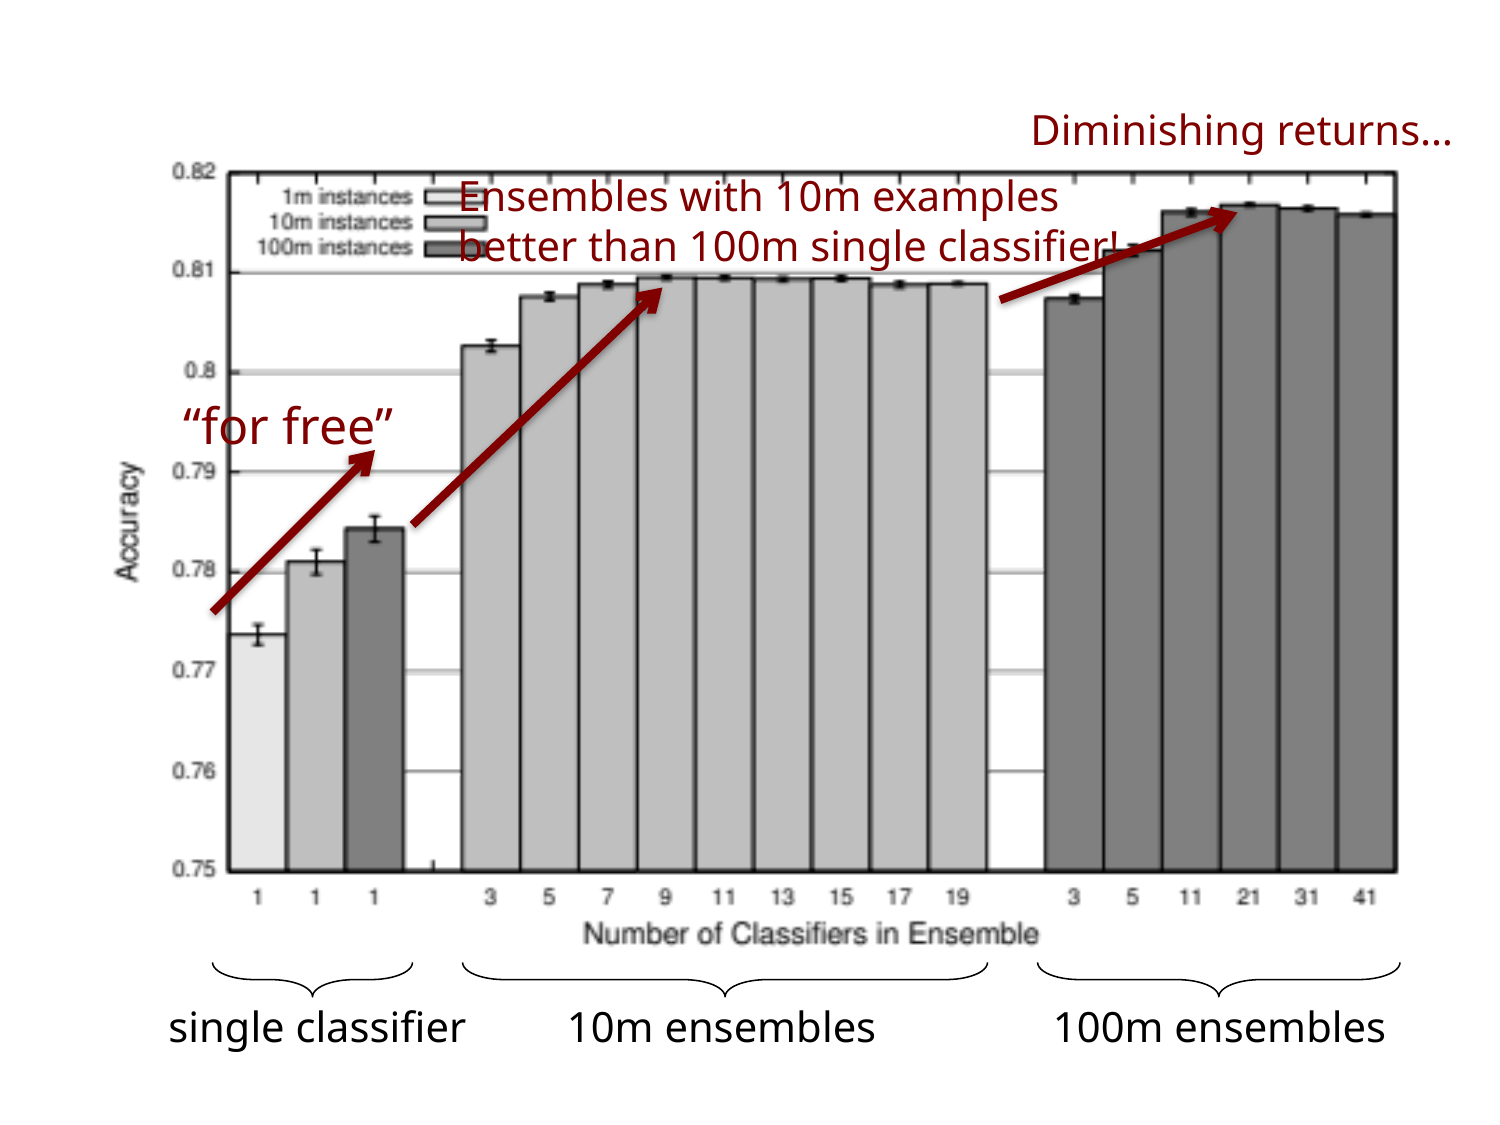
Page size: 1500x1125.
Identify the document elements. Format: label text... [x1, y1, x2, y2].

text_box single classifier [153, 993, 482, 1059]
text_box 10m ensembles [552, 993, 892, 1059]
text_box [412, 162, 1091, 526]
text_box 100m ensembles [1038, 993, 1402, 1059]
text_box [999, 96, 1451, 301]
text_box [461, 962, 989, 993]
text_box [1036, 962, 1401, 993]
picture [87, 149, 1422, 951]
text_box [211, 962, 414, 993]
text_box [174, 387, 403, 613]
